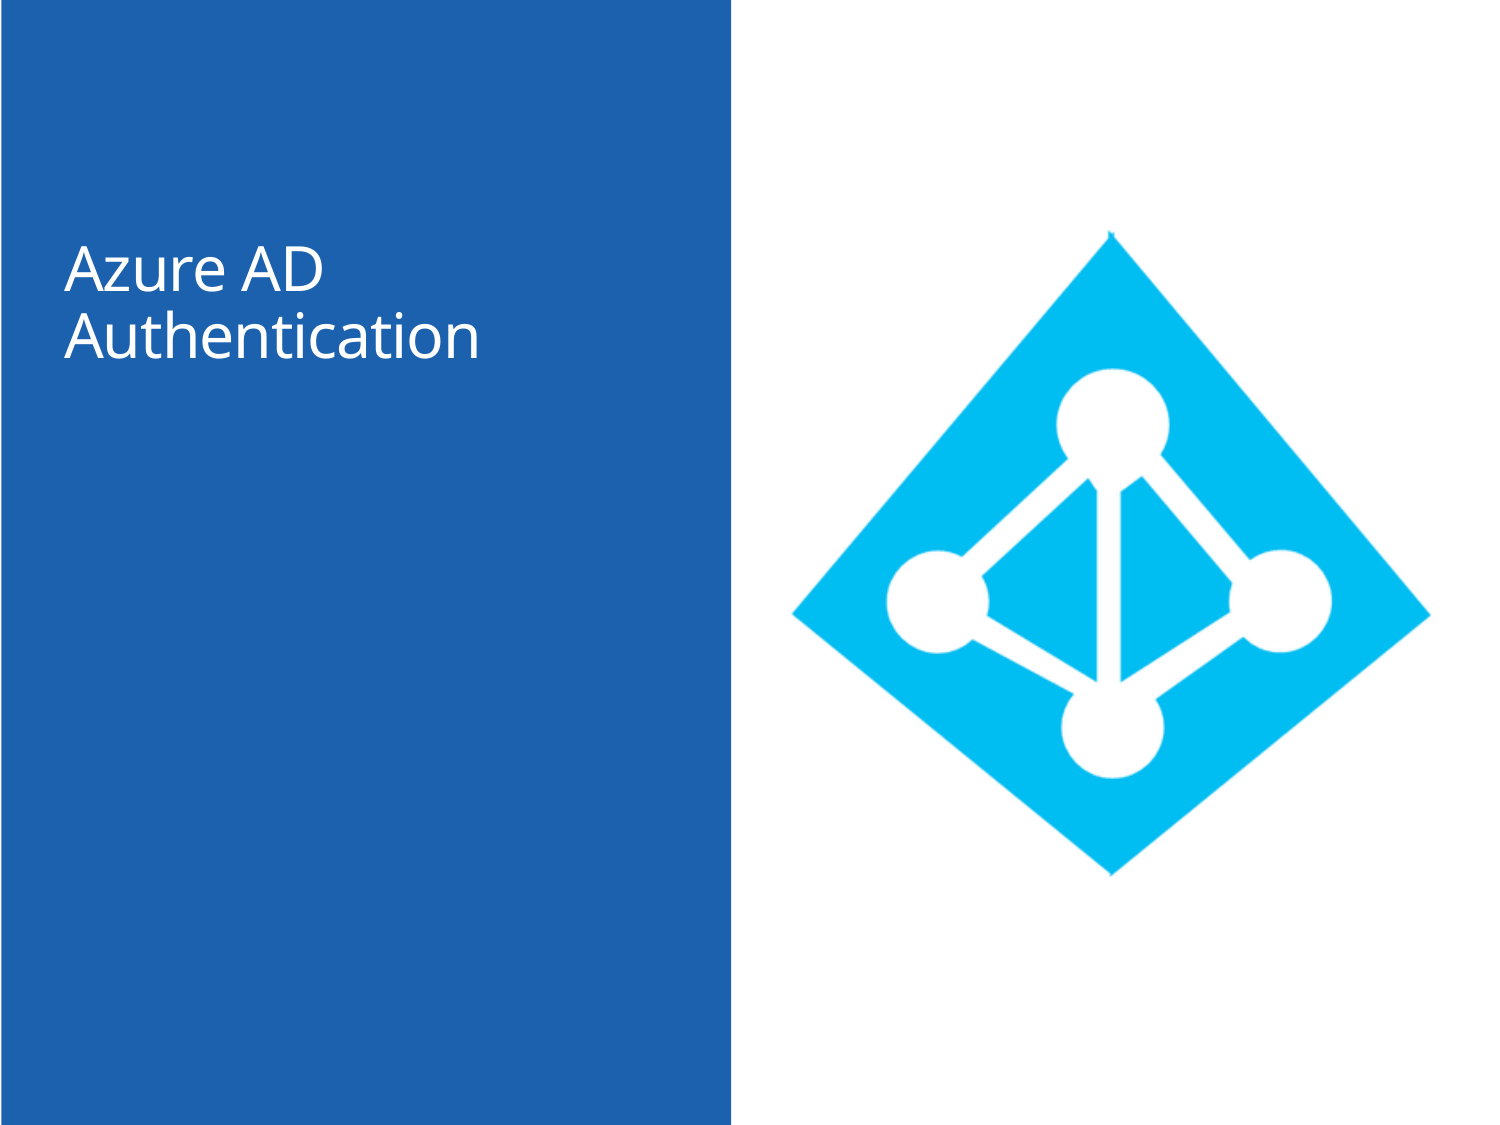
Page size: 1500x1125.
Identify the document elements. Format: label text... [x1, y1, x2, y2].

list Azure AD Authentication [64, 237, 708, 511]
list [787, 229, 1437, 878]
